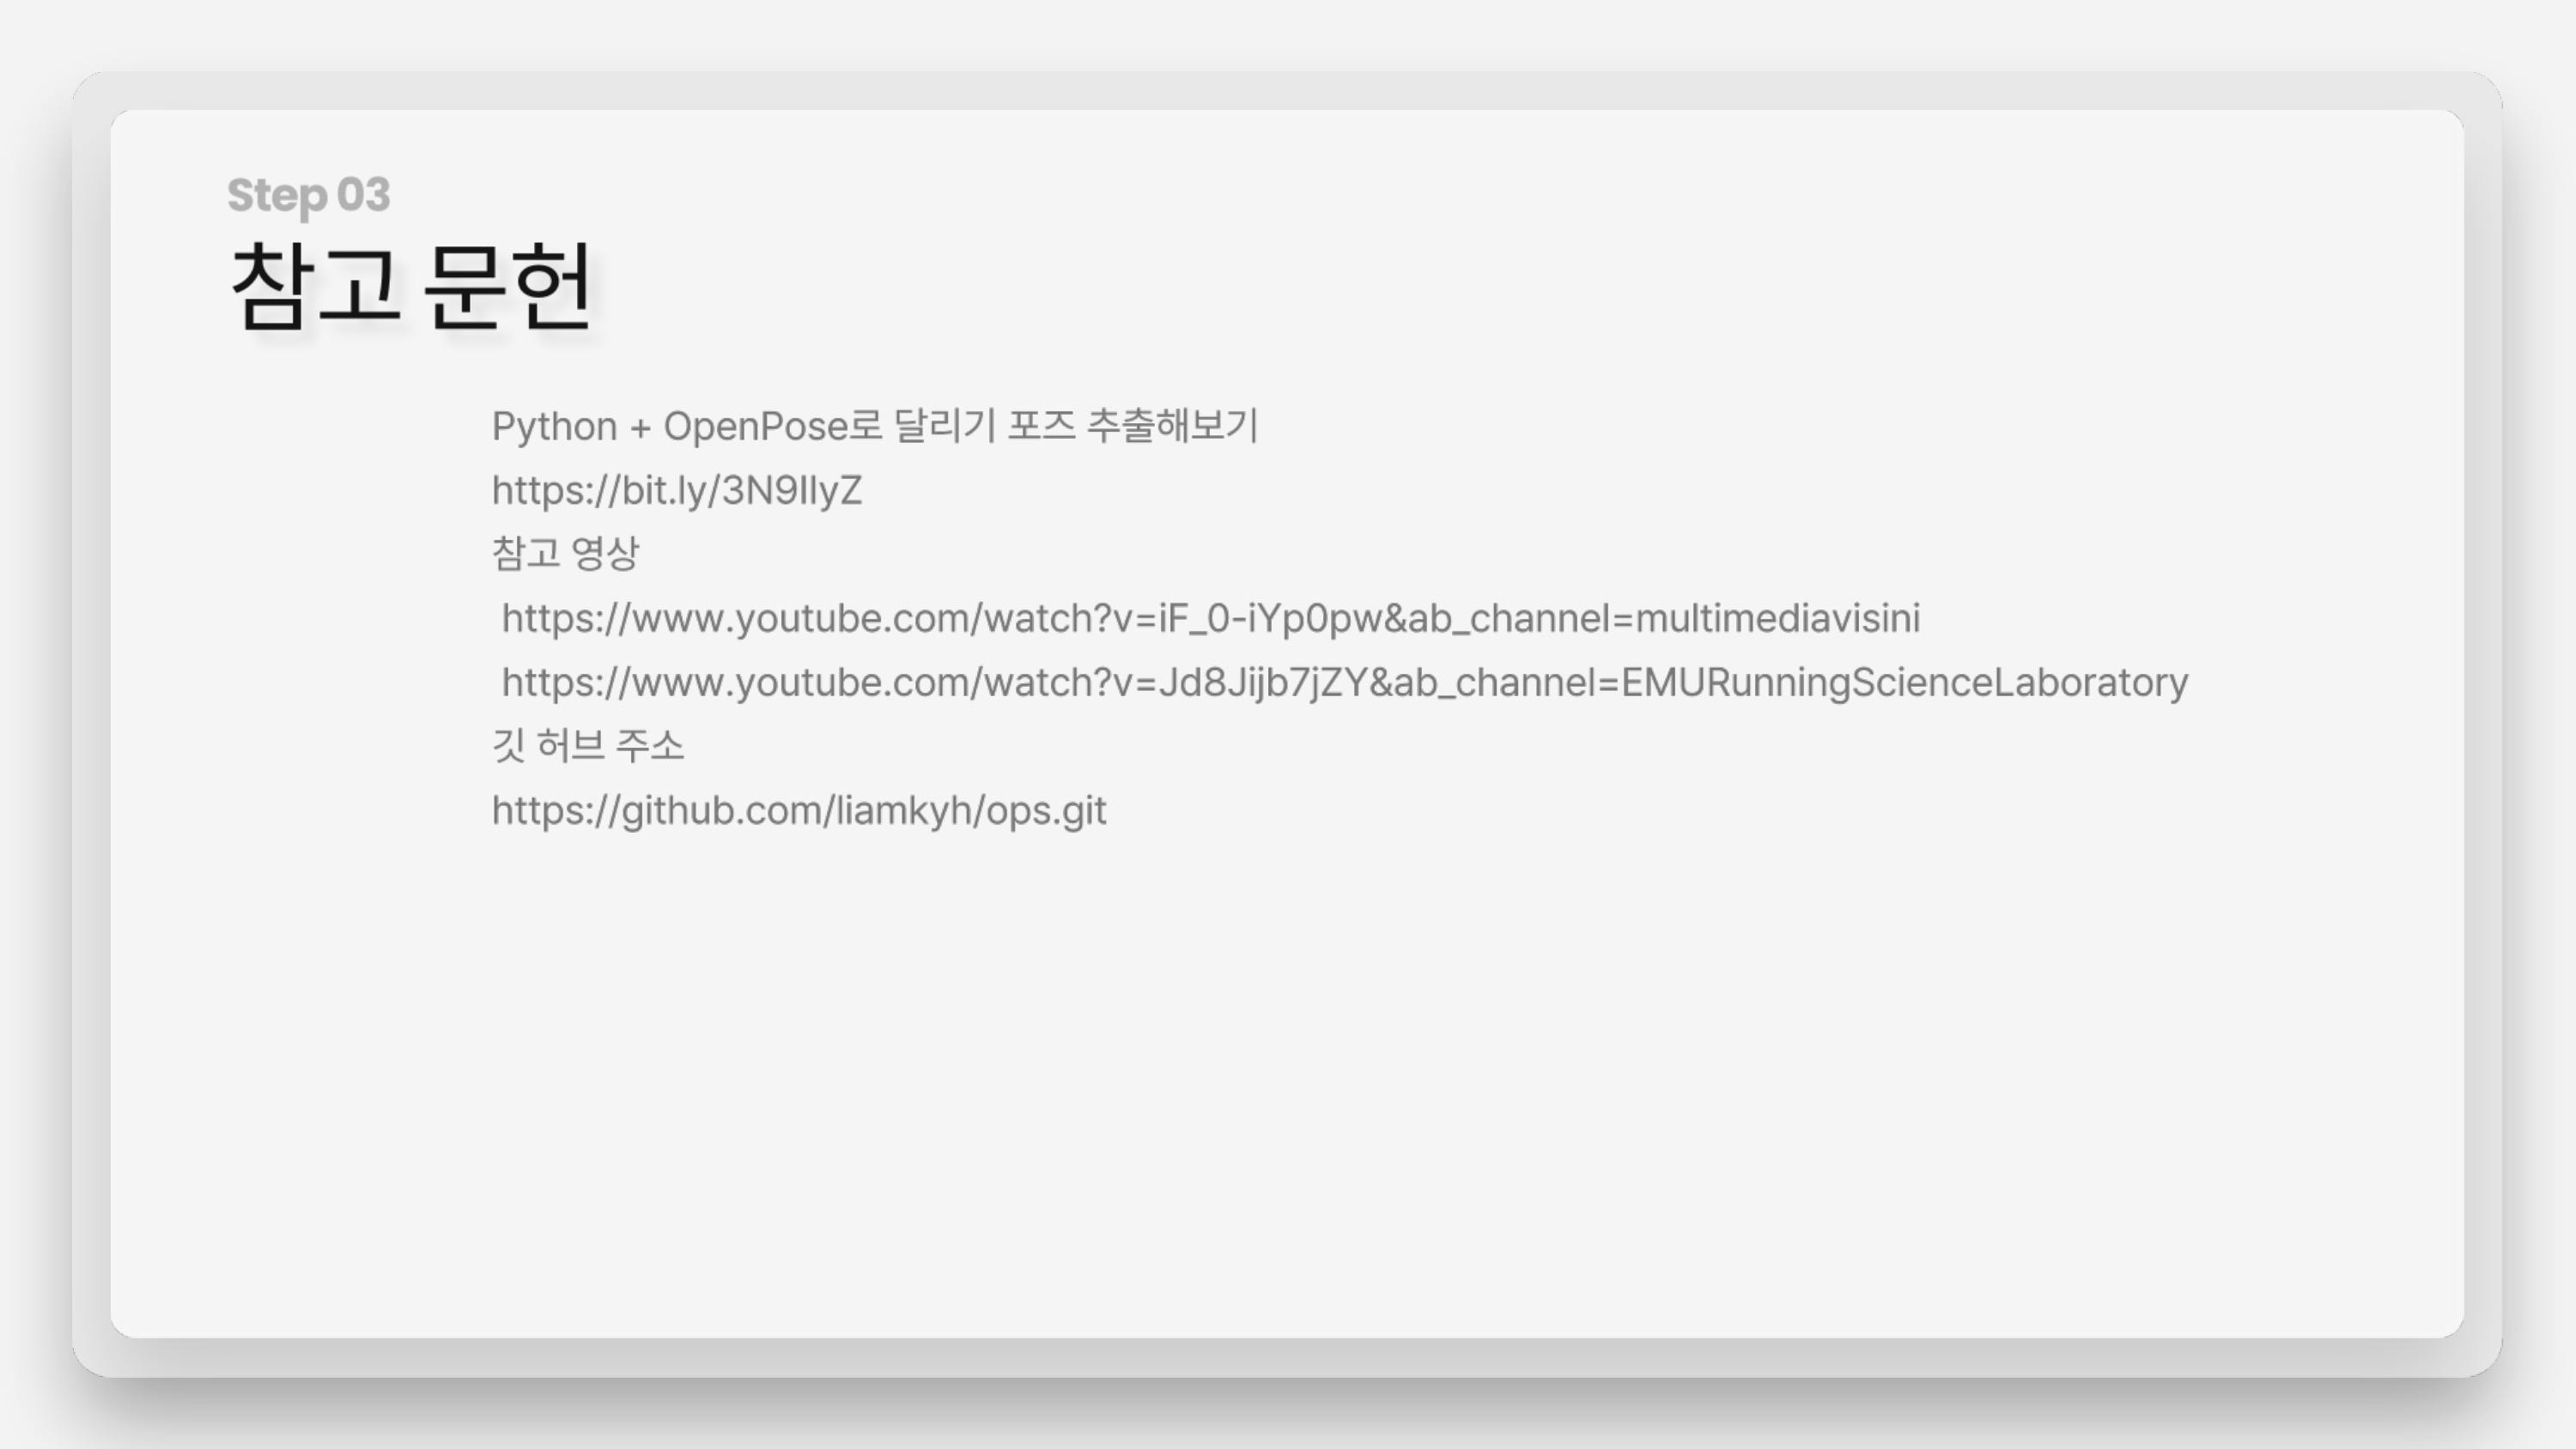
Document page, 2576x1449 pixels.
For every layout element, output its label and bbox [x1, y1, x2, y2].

text_box [111, 110, 2464, 1339]
picture [0, 0, 2576, 1449]
text_box [72, 70, 2504, 1378]
